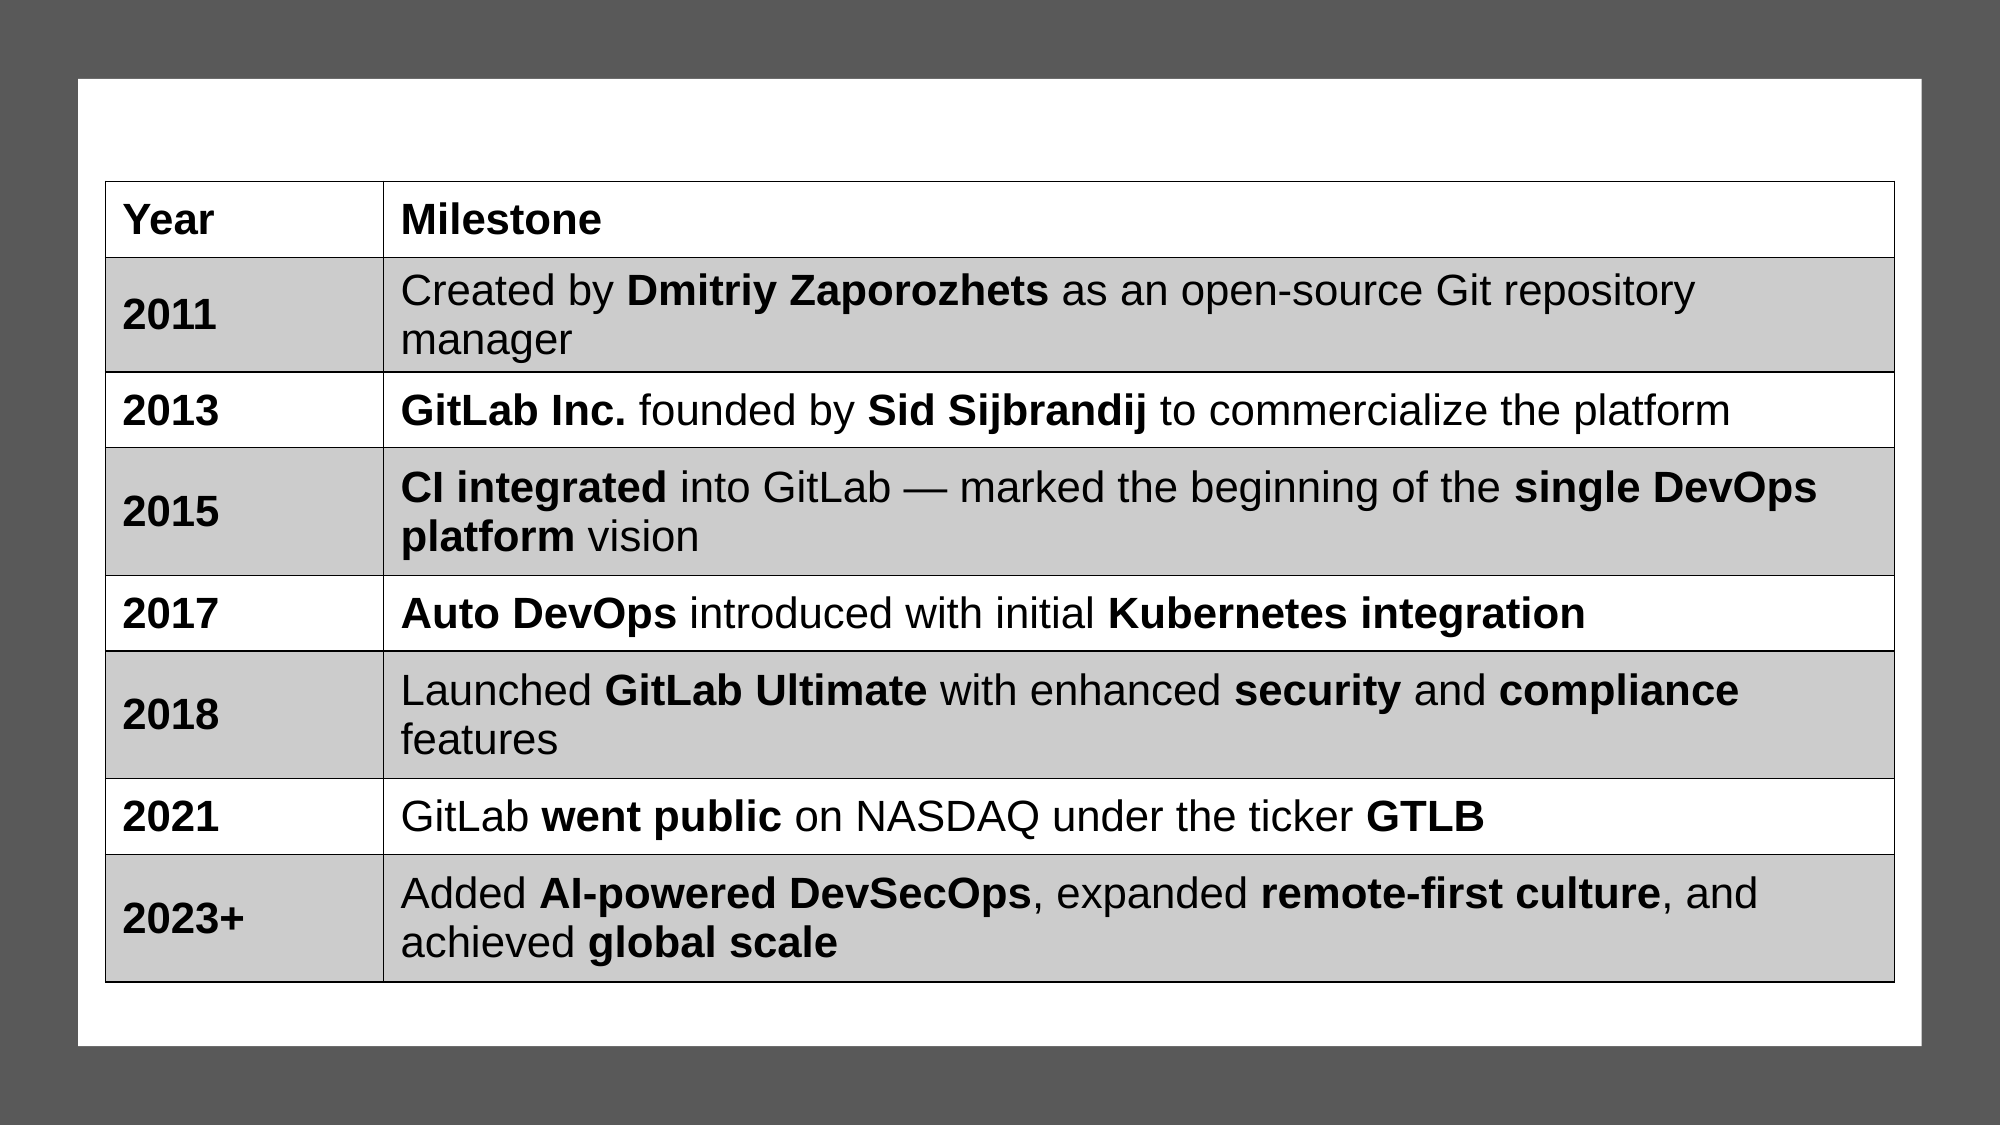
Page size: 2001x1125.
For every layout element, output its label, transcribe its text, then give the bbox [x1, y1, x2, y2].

text_box [0, 0, 2000, 1125]
table_cell 2023+ [106, 855, 383, 981]
table_cell 2017 [106, 576, 383, 650]
table_header Milestone [384, 182, 1894, 257]
table_cell Added AI-powered DevSecOps, expanded remote-first culture, and achieved global scale [384, 855, 1894, 981]
table_cell 2015 [106, 448, 383, 575]
table_cell CI integrated into GitLab — marked the beginning of the single DevOps platform vision [384, 448, 1894, 575]
table_cell Created by Dmitriy Zaporozhets as an open-source Git repository manager [384, 258, 1894, 371]
table_cell Auto DevOps introduced with initial Kubernetes integration [384, 576, 1894, 650]
table_cell Launched GitLab Ultimate with enhanced security and compliance features [384, 652, 1894, 778]
table_header Year [106, 182, 383, 257]
text_box [78, 78, 1922, 1047]
table_cell GitLab went public on NASDAQ under the ticker GTLB [384, 779, 1894, 854]
table_cell 2021 [106, 779, 383, 854]
table_cell 2018 [106, 652, 383, 778]
table_cell GitLab Inc. founded by Sid Sijbrandij to commercialize the platform [384, 373, 1894, 447]
table_cell 2011 [106, 258, 383, 371]
table_cell 2013 [106, 373, 383, 447]
